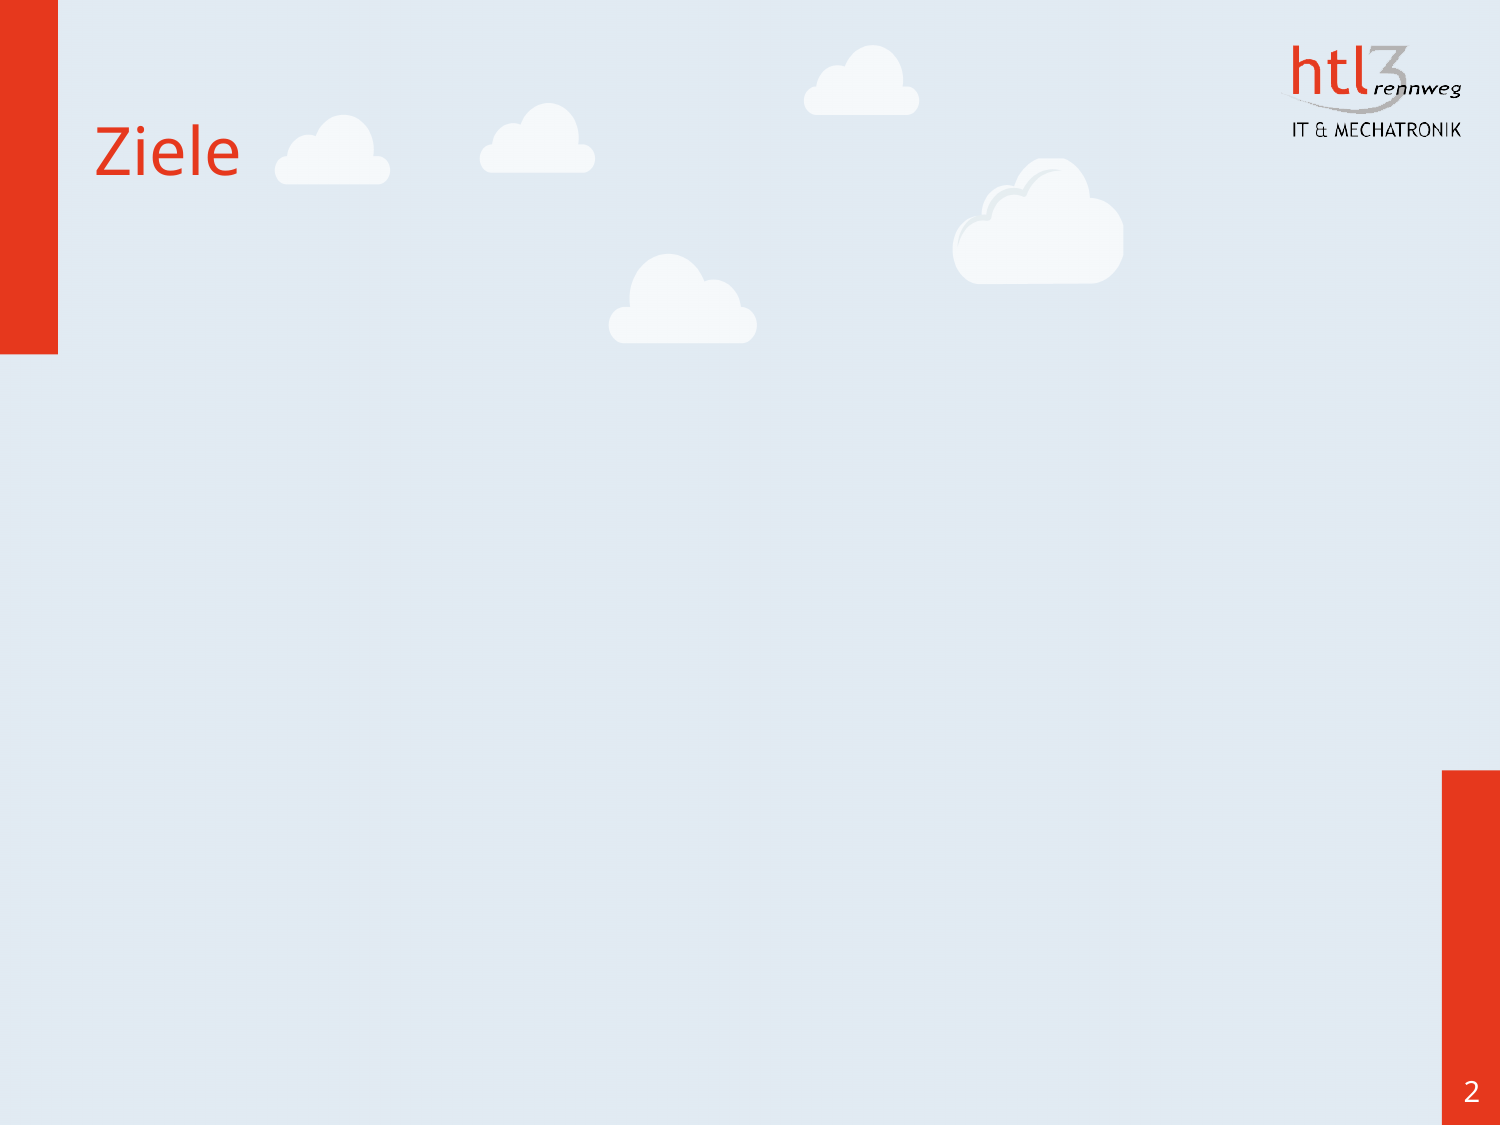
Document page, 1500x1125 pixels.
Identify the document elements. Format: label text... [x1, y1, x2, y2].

picture [0, 0, 1500, 1125]
title Ziele [79, 101, 1282, 197]
